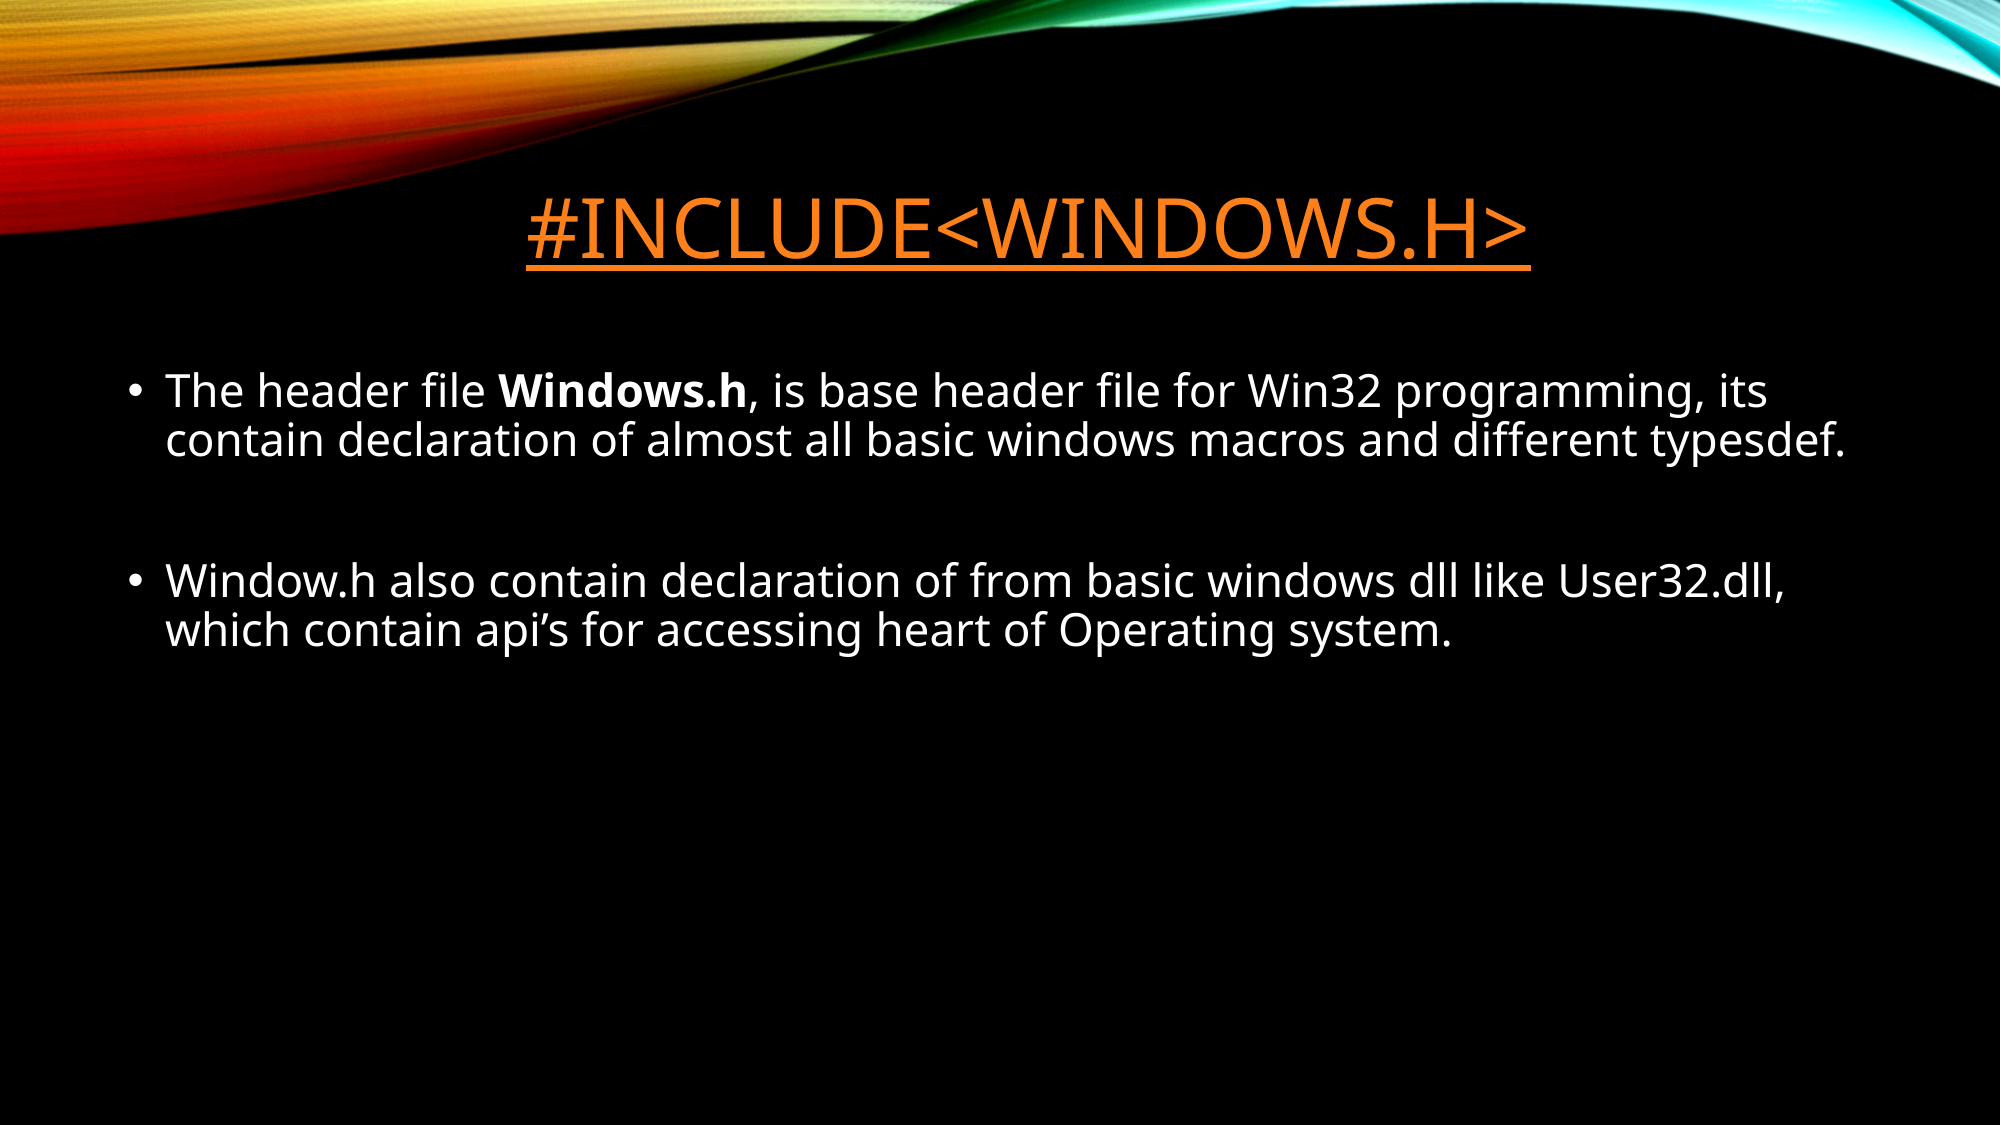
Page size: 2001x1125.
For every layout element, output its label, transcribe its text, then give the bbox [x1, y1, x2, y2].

title #include<windows.h> [474, 125, 1546, 338]
picture [0, 0, 2000, 237]
list The header file Windows.h, is base header file for Win32 programming, its contain declaration of almost all basic windows macros and different typesdef. Window.h also contain declaration of from basic windows dll like User32.dll, which contain api’s for accessing heart of Operating system. [112, 360, 1888, 1021]
